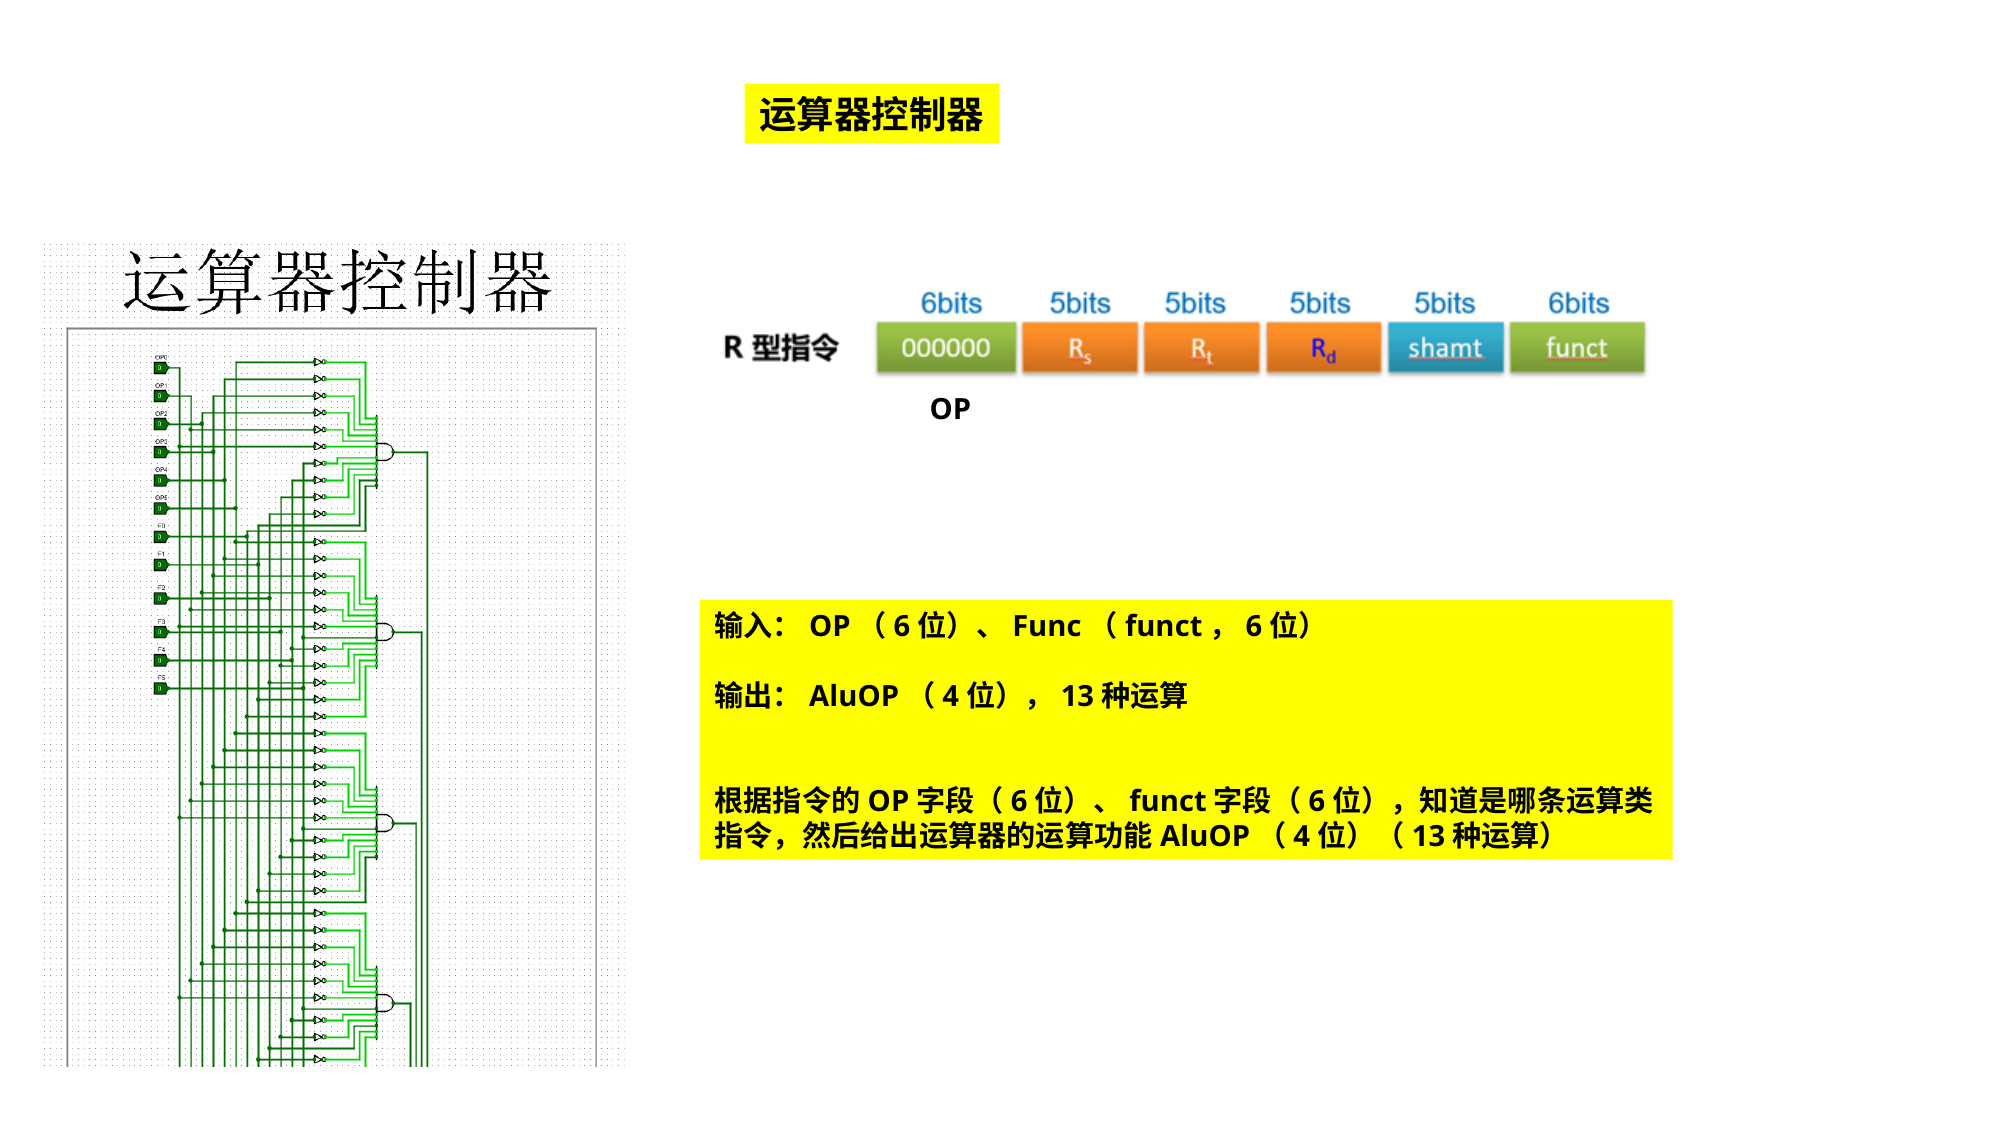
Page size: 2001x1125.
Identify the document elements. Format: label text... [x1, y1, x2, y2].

text_box 运算器控制器 [744, 83, 1000, 144]
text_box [699, 290, 1661, 434]
text_box 输入：OP（6位）、Func（funct，6位） 输出：AluOP（4位），13种运算 根据指令的OP字段（6位）、funct字段（6位），知道是哪条运算类指令，然后给出运算器的运算功能AluOP（4位）（13种运算） [699, 599, 1673, 860]
picture [44, 241, 629, 1068]
